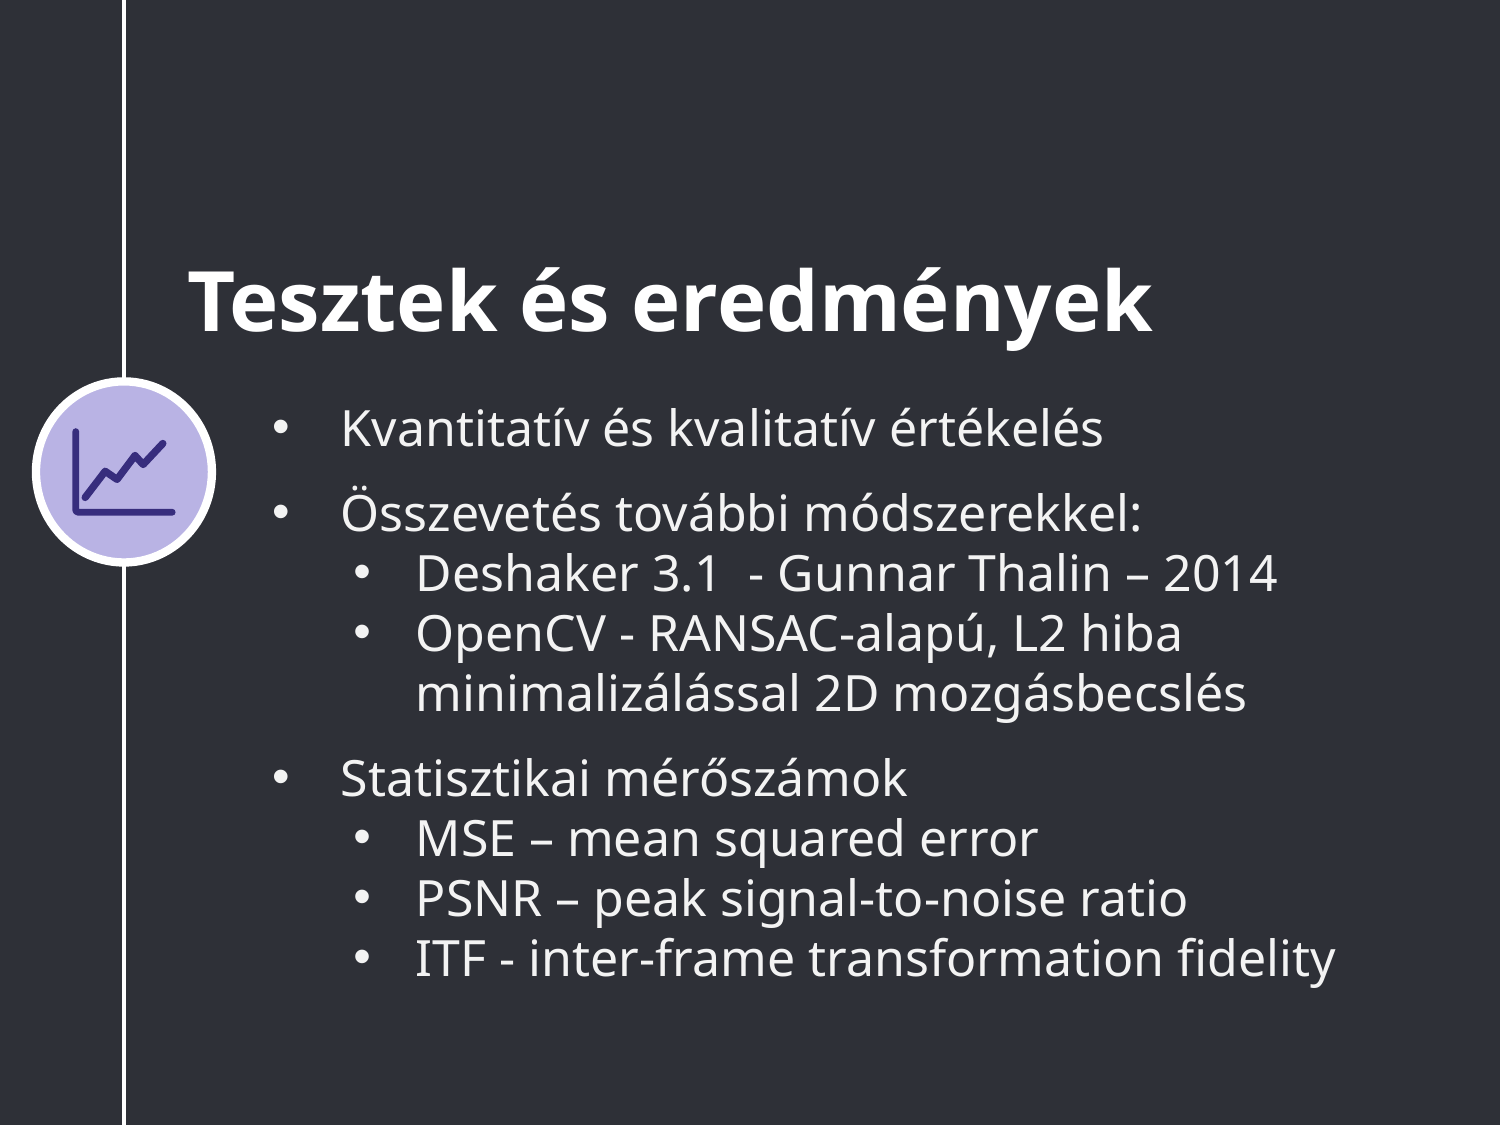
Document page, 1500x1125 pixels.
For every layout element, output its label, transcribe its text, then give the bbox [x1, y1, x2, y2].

subtitle Kvantitatív és kvalitatív értékelés Összevetés további módszerekkel: Deshaker 3.1 - Gunnar Thalin – 2014 OpenCV - RANSAC-alapú, L2 hiba minimalizálással 2D mozgásbecslés Statisztikai mérőszámok MSE – mean squared error PSNR – peak signal-to-noise ratio ITF - inter-frame transformation fidelity [250, 381, 1388, 929]
title Tesztek és eredmények [172, 239, 1283, 357]
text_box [35, 381, 213, 563]
